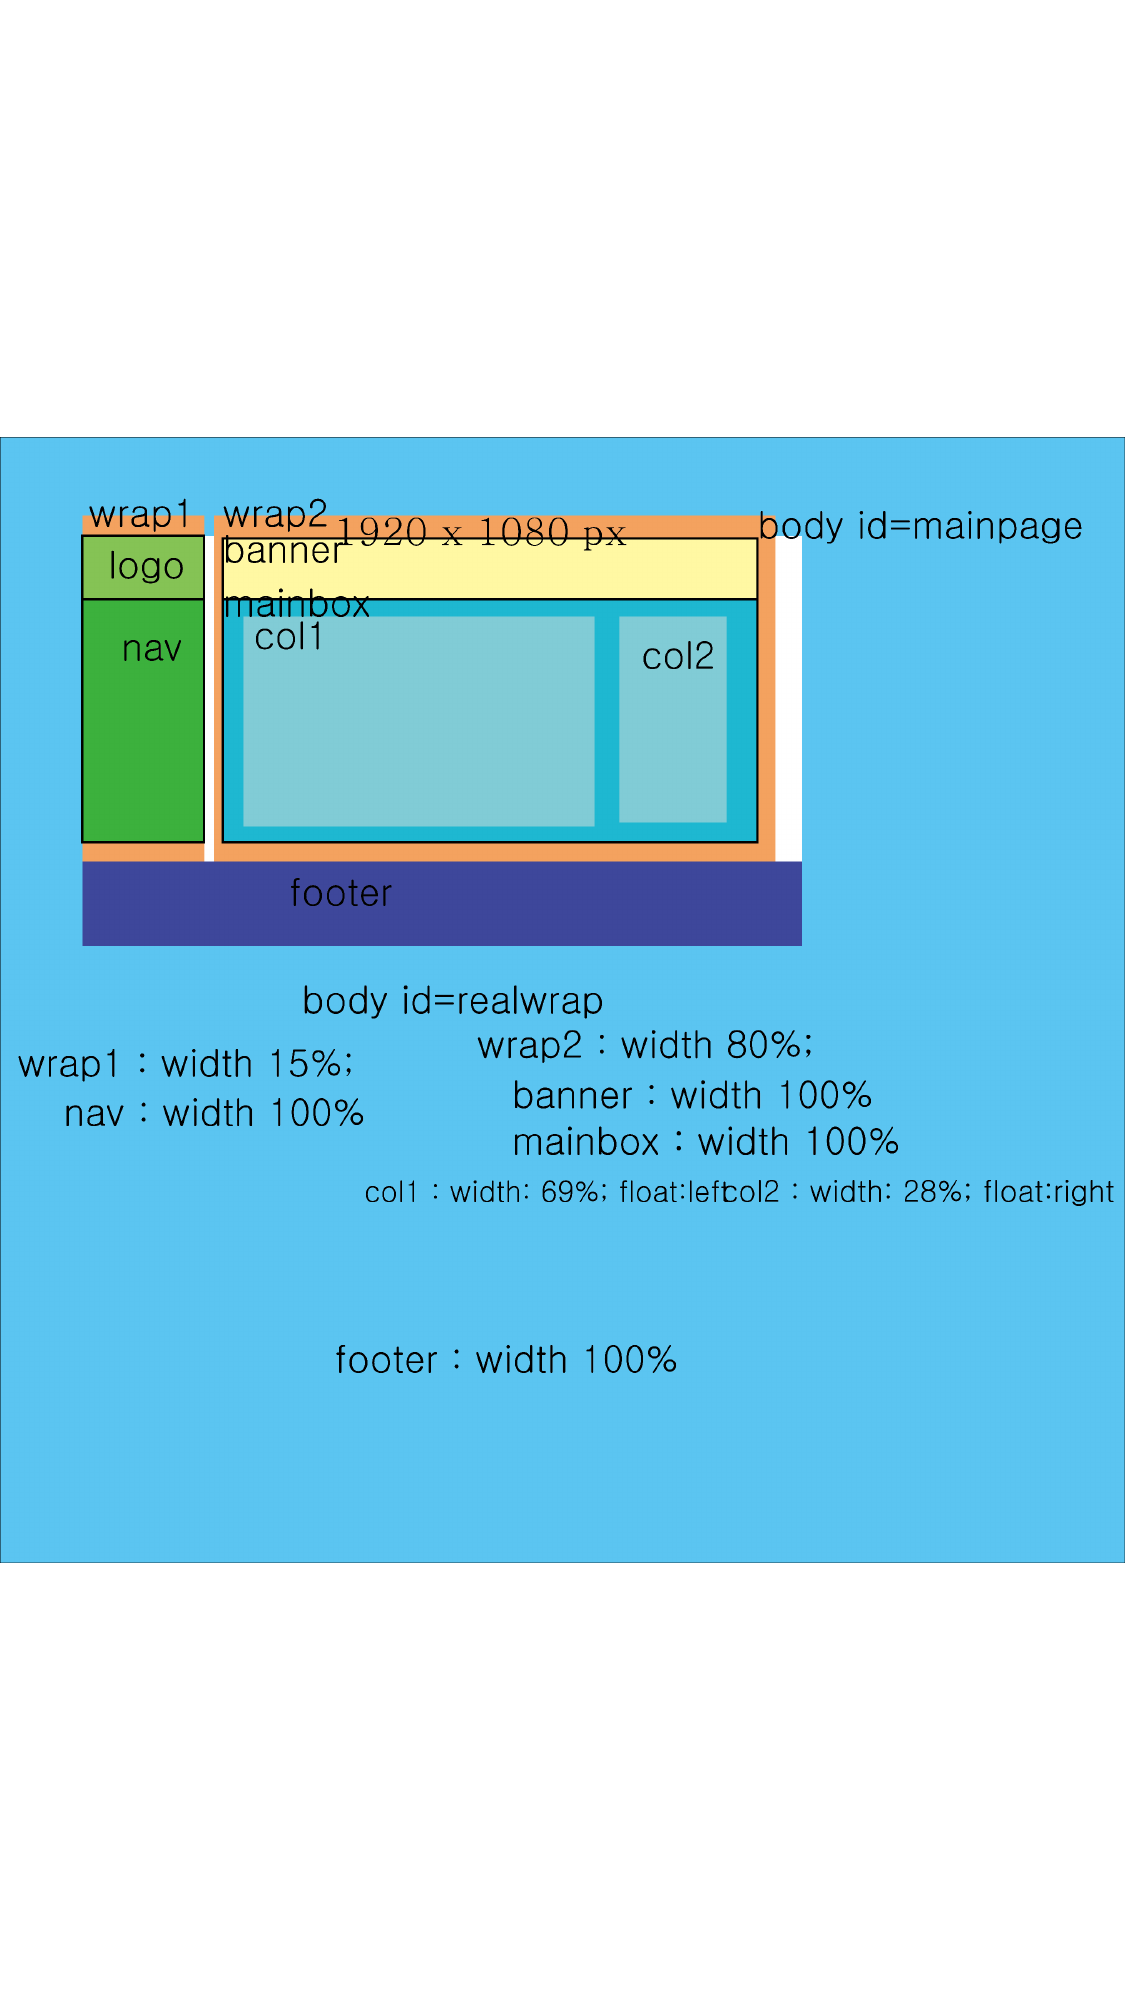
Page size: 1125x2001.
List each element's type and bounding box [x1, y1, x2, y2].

picture [0, 437, 1125, 1563]
